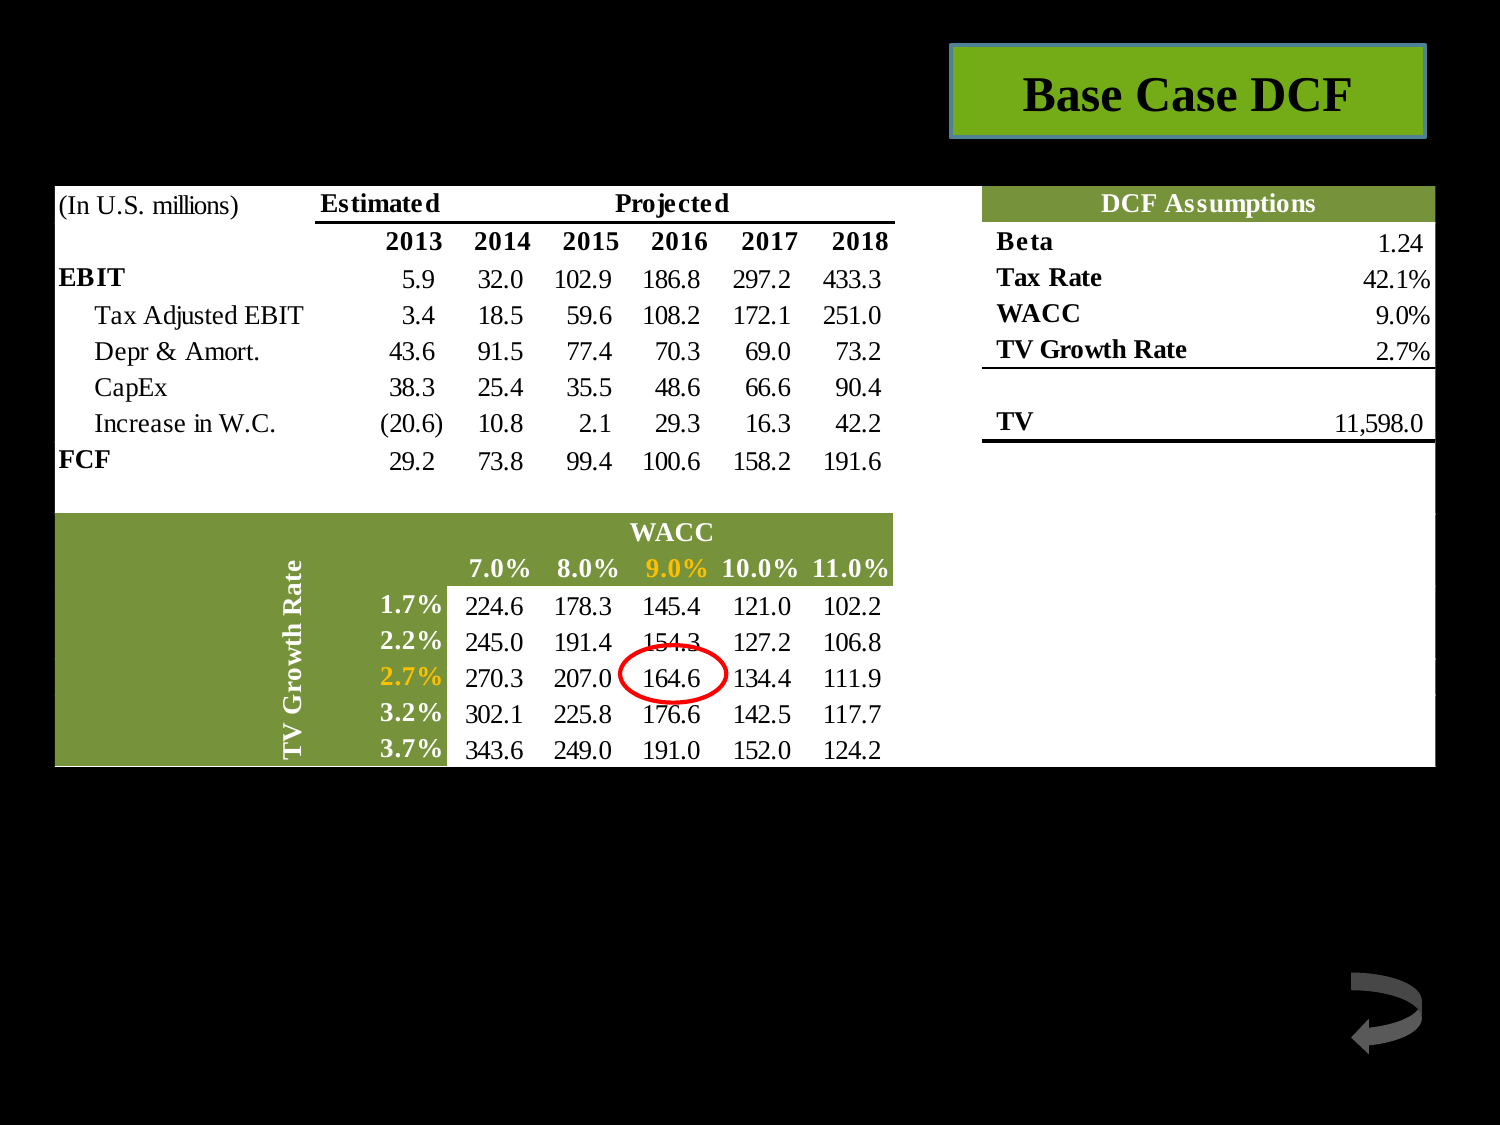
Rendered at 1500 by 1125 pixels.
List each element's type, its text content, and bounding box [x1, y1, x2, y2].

picture [52, 184, 1438, 769]
text_box Base Case DCF [949, 43, 1427, 139]
text_box [1348, 970, 1425, 1057]
